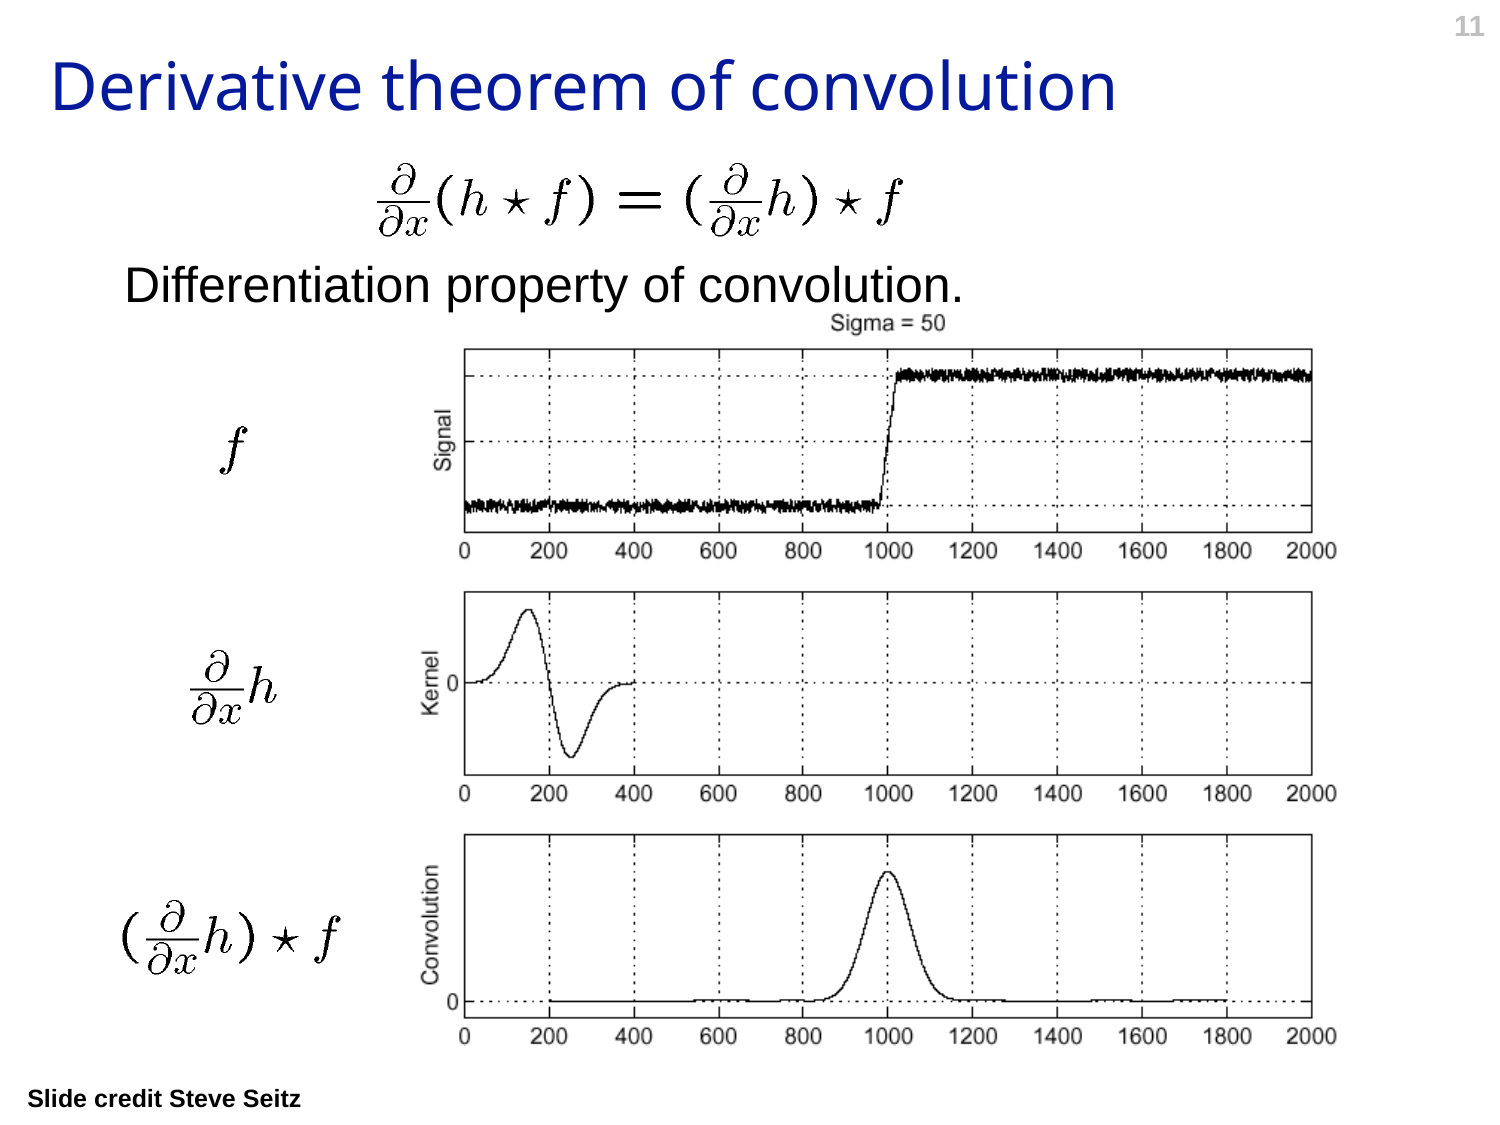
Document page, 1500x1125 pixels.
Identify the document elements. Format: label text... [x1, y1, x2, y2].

picture [218, 424, 248, 475]
list Differentiation property of convolution. [109, 245, 1385, 333]
text_box Slide credit Steve Seitz [12, 1074, 325, 1120]
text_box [415, 304, 1353, 1062]
picture [374, 162, 904, 239]
picture [121, 899, 343, 976]
picture [187, 649, 278, 726]
title Derivative theorem of convolution [34, 27, 1466, 141]
